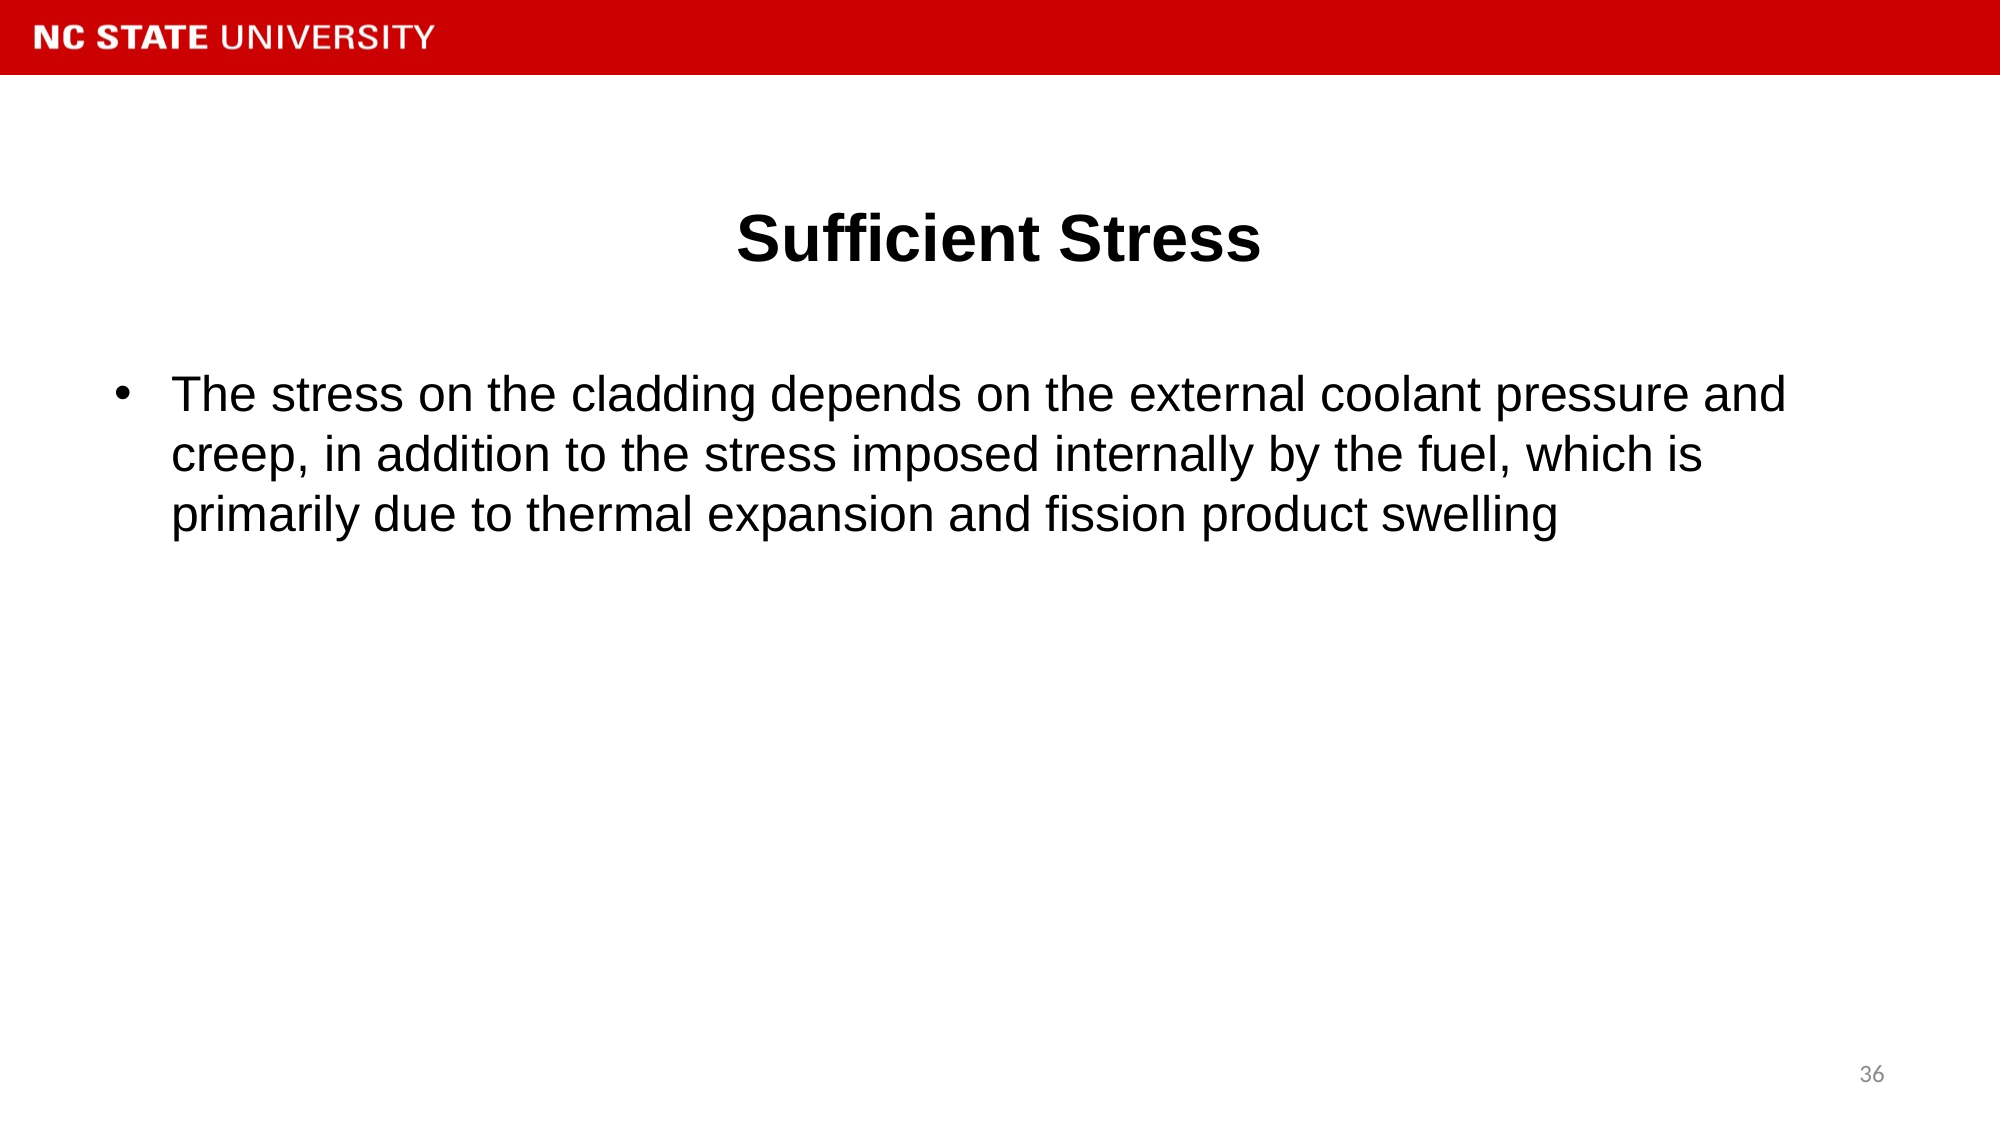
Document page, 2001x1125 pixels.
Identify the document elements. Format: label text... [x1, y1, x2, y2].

list The stress on the cladding depends on the external coolant pressure and creep, in addition to the stress imposed internally by the fuel, which is primarily due to thermal expansion and fission product swelling [99, 354, 1900, 1005]
slide_number 36 [1433, 1042, 1900, 1103]
title Sufficient Stress [99, 147, 1900, 323]
picture [0, 0, 2000, 75]
